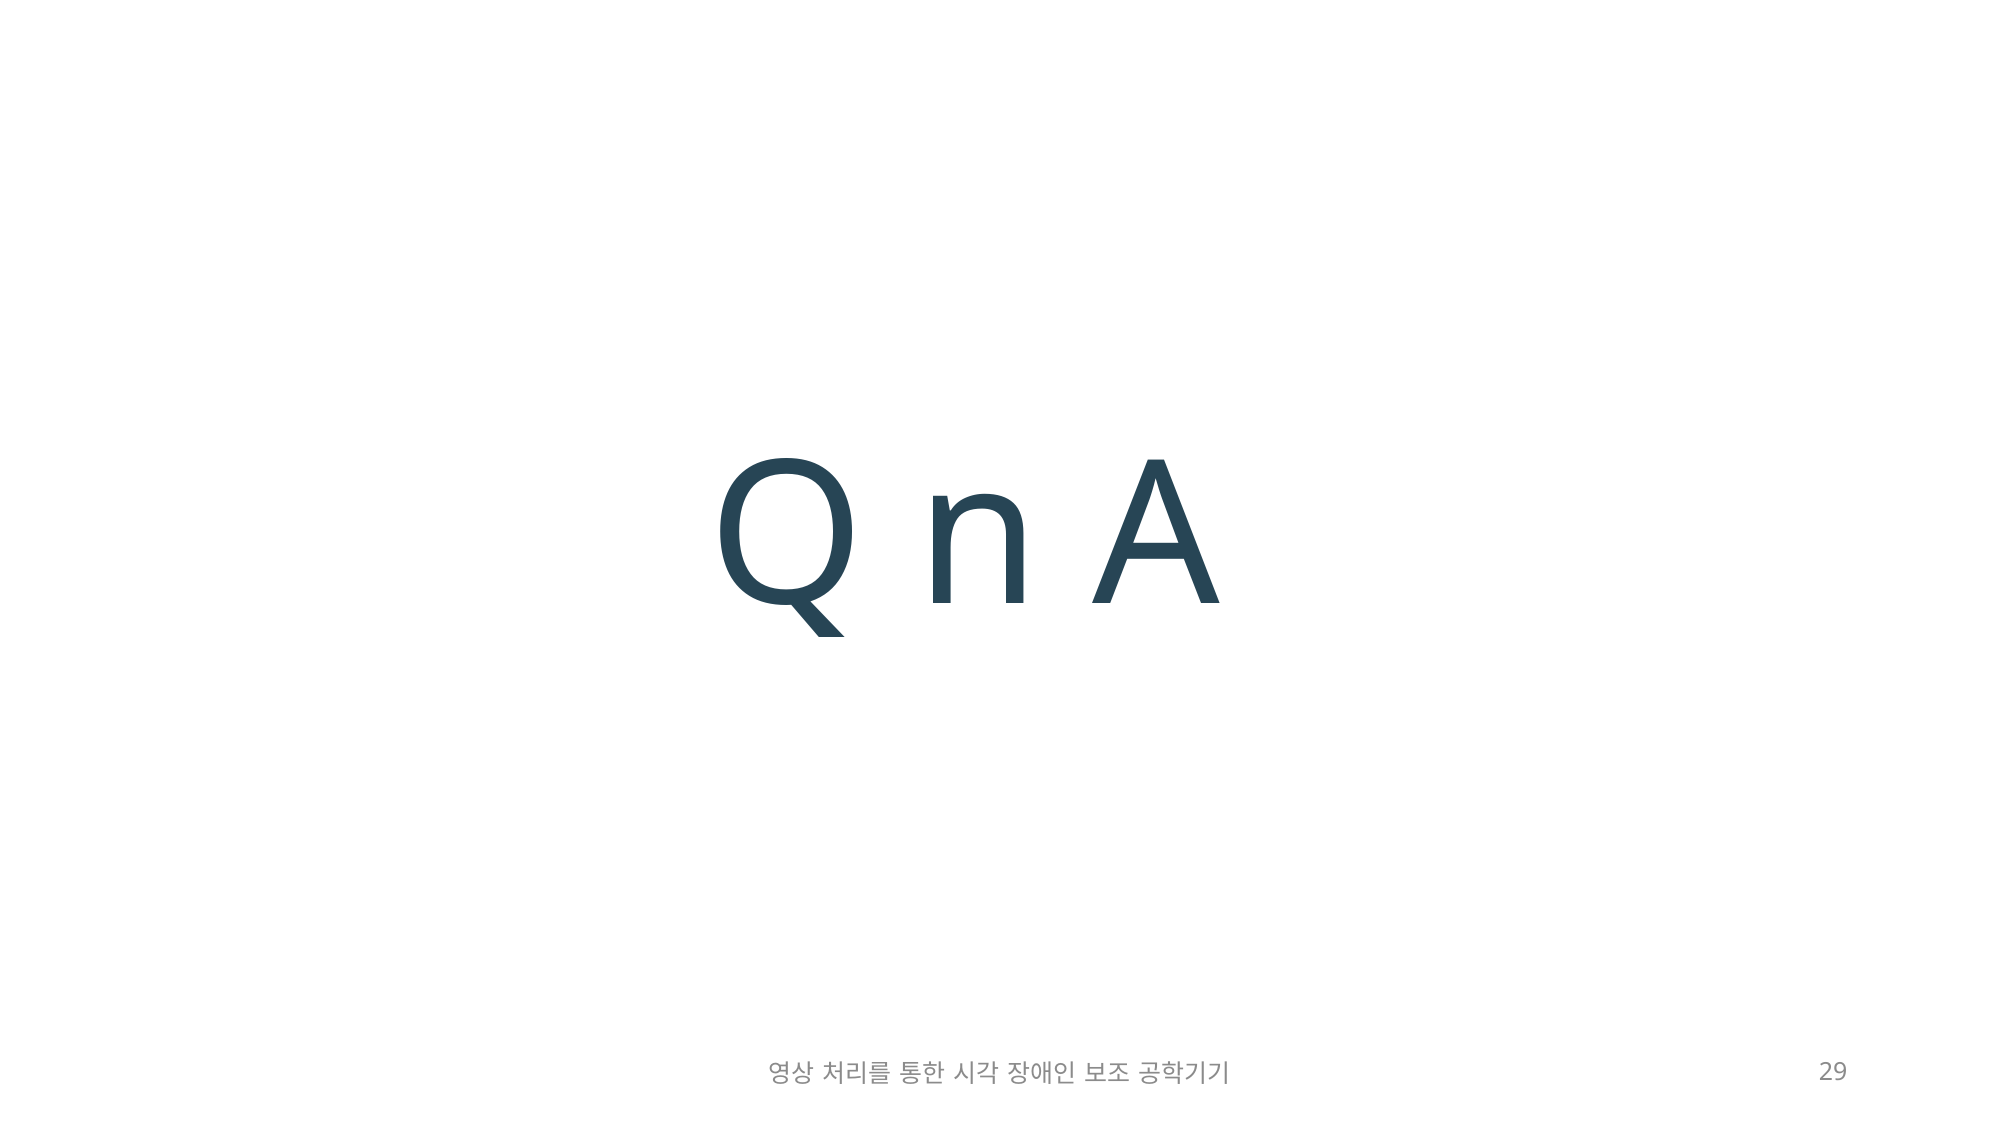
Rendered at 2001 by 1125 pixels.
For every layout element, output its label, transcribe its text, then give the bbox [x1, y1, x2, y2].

title Q n A [102, 186, 1828, 655]
slide_number 29 [1412, 1042, 1863, 1103]
footer 영상 처리를 통한 시각 장애인 보조 공학기기 [662, 1042, 1338, 1103]
